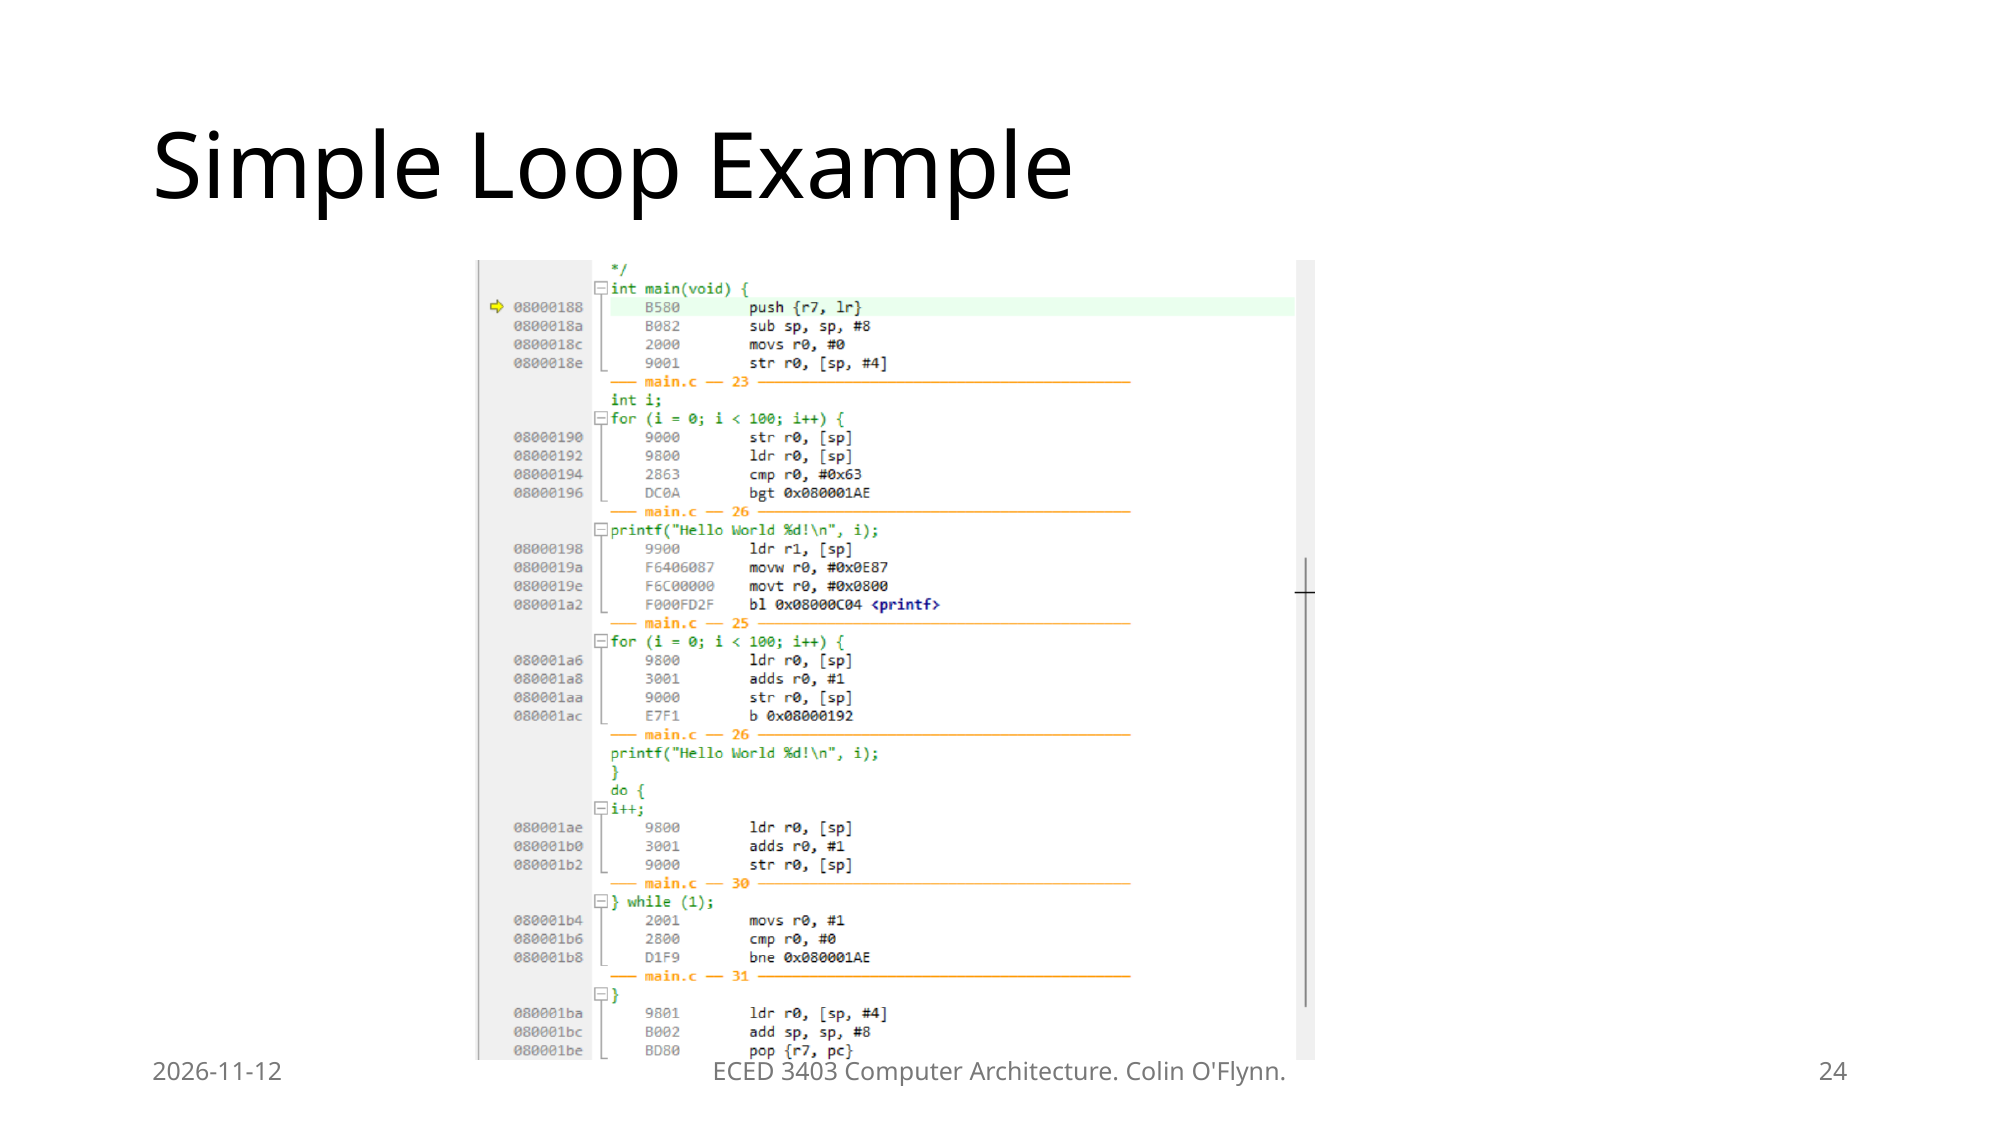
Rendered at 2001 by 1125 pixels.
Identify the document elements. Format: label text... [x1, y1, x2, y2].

title Simple Loop Example [137, 59, 1863, 278]
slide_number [137, 1042, 588, 1103]
picture [475, 259, 1315, 1061]
slide_number 24 [1412, 1042, 1863, 1103]
footer ECED 3403 Computer Architecture. Colin O'Flynn. [662, 1042, 1338, 1103]
